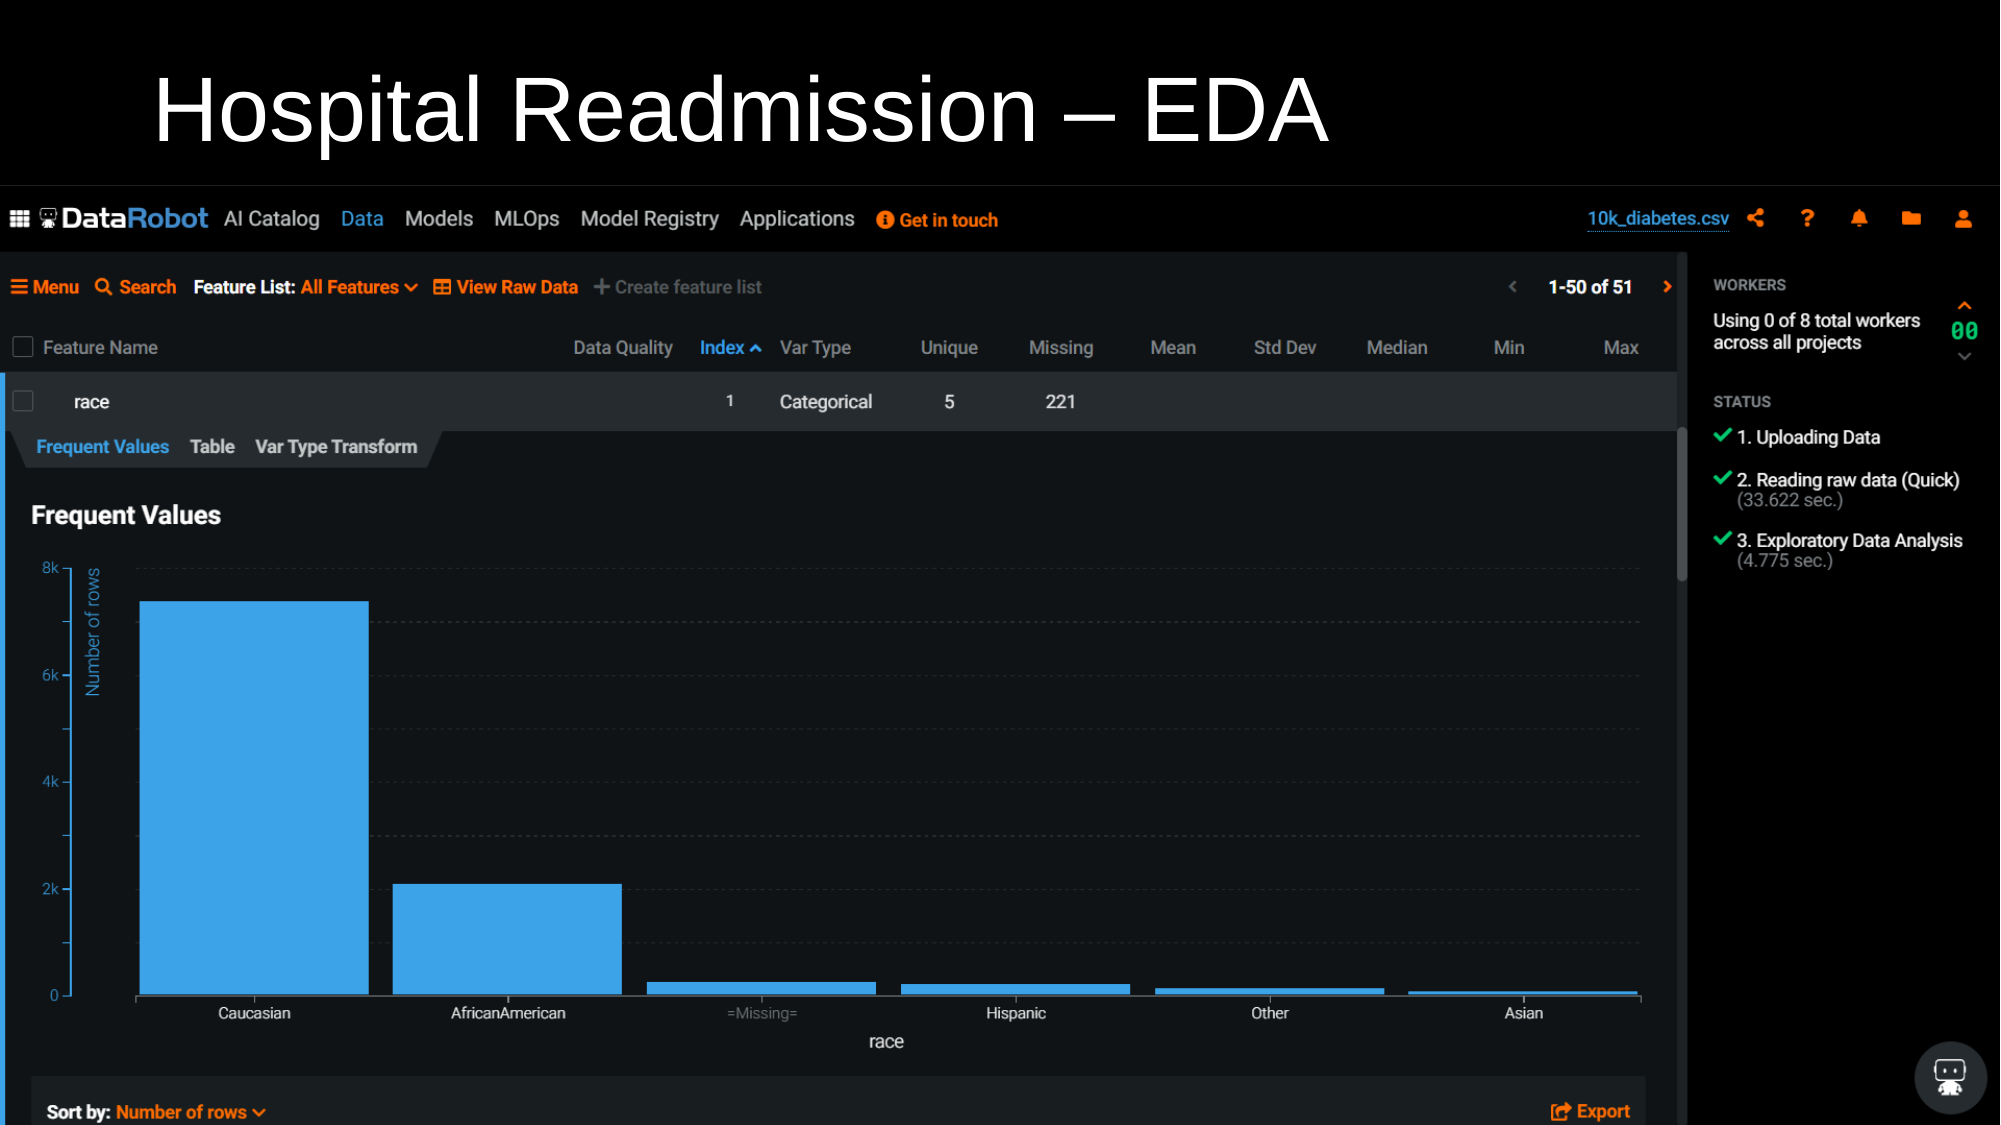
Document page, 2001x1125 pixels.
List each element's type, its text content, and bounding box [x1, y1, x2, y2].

picture [0, 185, 2000, 1125]
title Hospital Readmission – EDA [137, 3, 1863, 185]
